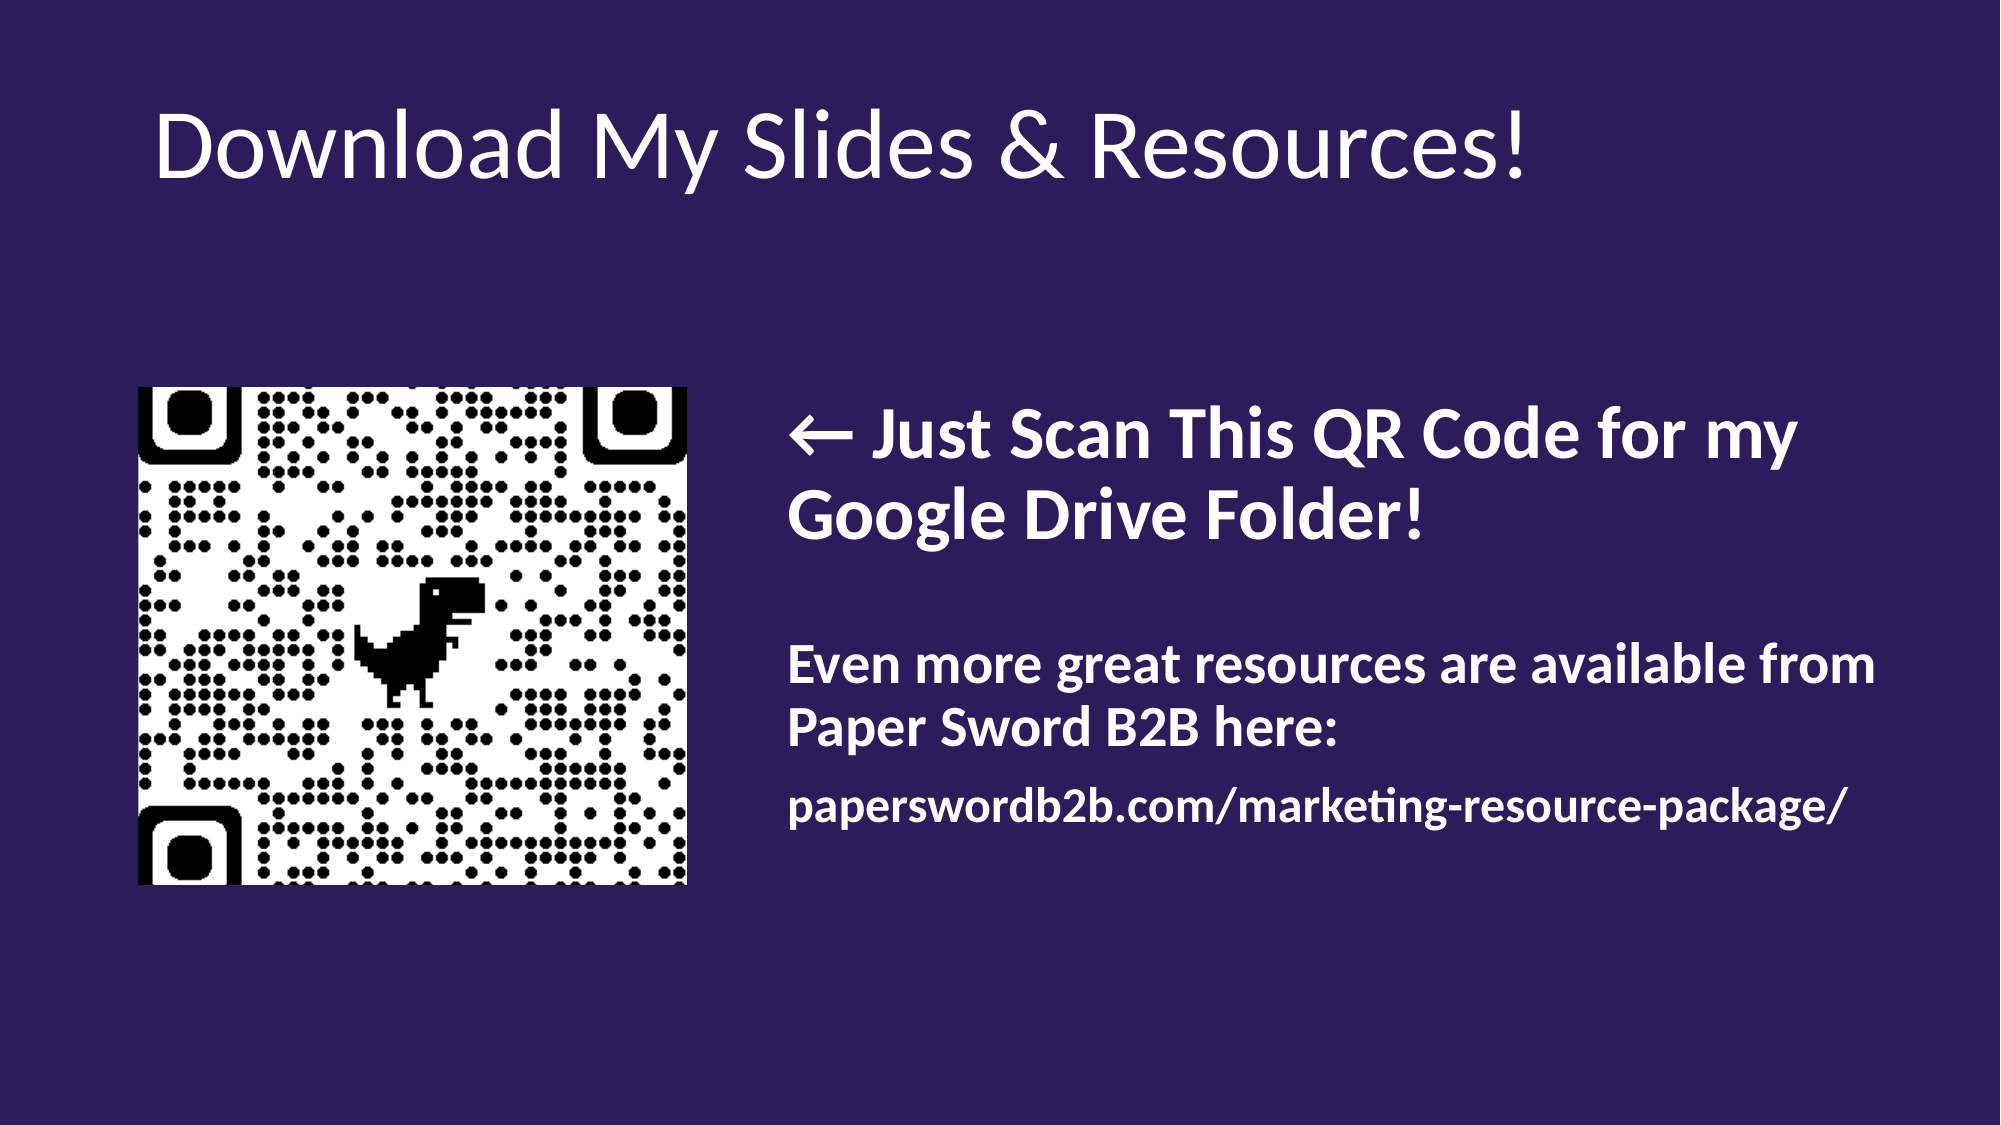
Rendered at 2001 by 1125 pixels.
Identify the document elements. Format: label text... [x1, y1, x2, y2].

list Even more great resources are available from Paper Sword B2B here: paperswordb2b.com/marketing-resource-package/ [772, 562, 1942, 907]
list ← Just Scan This QR Code for my Google Drive Folder! [772, 386, 1881, 562]
picture [138, 387, 687, 885]
list Download My Slides & Resources! [138, 84, 1924, 219]
